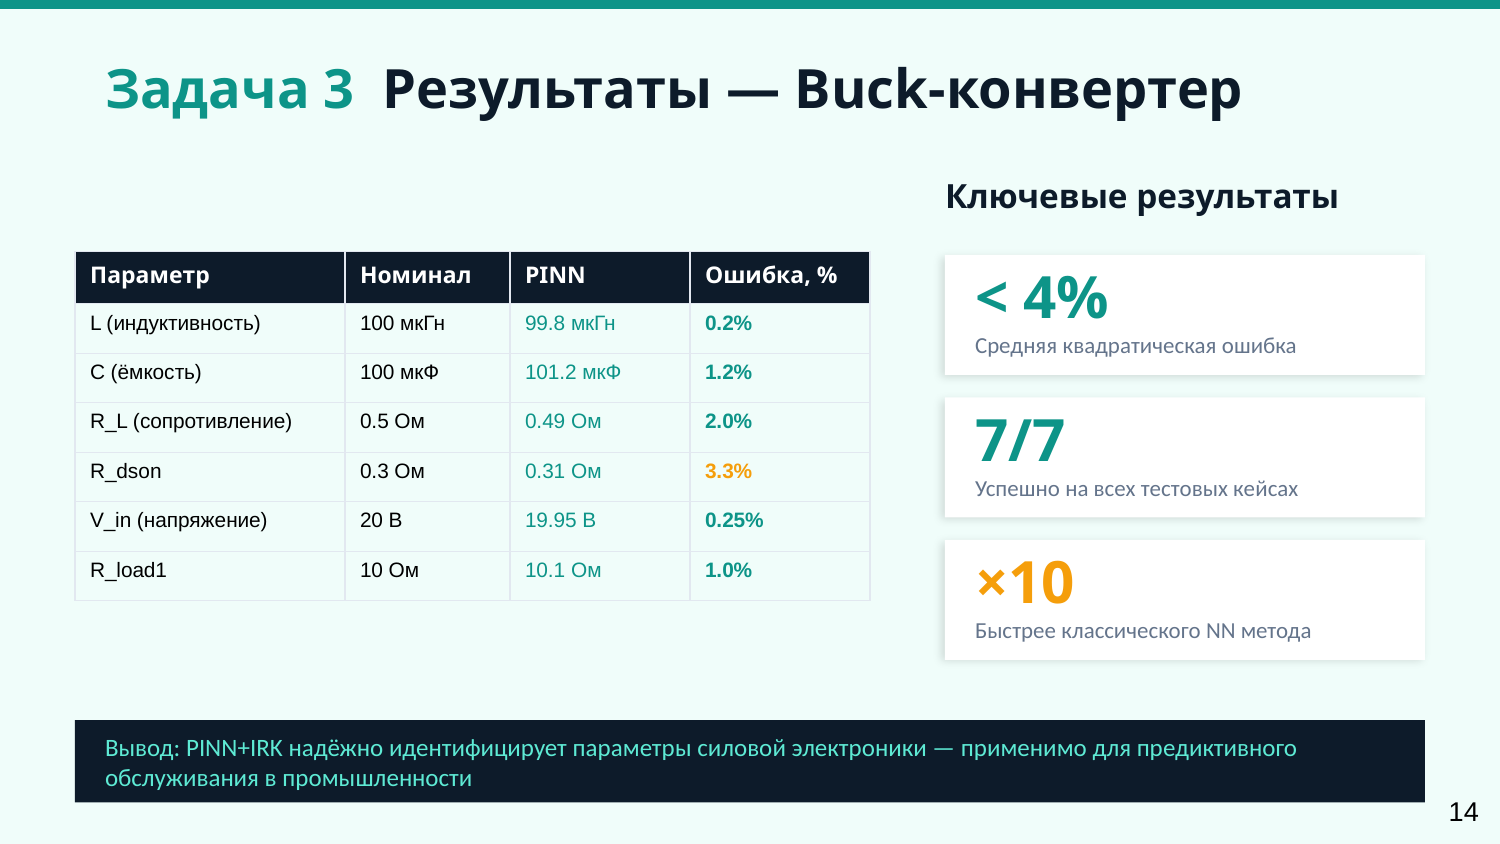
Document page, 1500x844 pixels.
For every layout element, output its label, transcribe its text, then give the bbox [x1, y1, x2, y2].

table_cell 20 В [346, 502, 509, 551]
table_cell C (ёмкость) [76, 354, 344, 402]
table_cell 101.2 мкФ [511, 354, 689, 402]
table_cell 99.8 мкГн [511, 304, 689, 353]
table_cell 10.1 Ом [511, 552, 689, 600]
text_box Успешно на всех тестовых кейсах [974, 468, 1395, 506]
table_cell 19.95 В [511, 502, 689, 551]
slide_number ‹#› [1403, 779, 1494, 844]
text_box Ключевые результаты [944, 164, 1425, 225]
text_box 7/7 [974, 407, 1395, 468]
table_cell R_load1 [76, 552, 344, 600]
table_cell V_in (напряжение) [76, 502, 344, 551]
table_cell 0.49 Ом [511, 403, 689, 452]
table_cell 0.25% [691, 502, 869, 551]
table_cell R_L (сопротивление) [76, 403, 344, 452]
text_box Быстрее классического NN метода [974, 610, 1395, 648]
table_cell L (индуктивность) [76, 304, 344, 353]
text_box [1395, 720, 1425, 803]
text_box Средняя квадратическая ошибка [974, 325, 1395, 363]
text_box [944, 397, 1425, 518]
table_cell 0.3 Ом [346, 453, 509, 501]
text_box ×10 [974, 550, 1395, 610]
text_box [74, 720, 104, 803]
table_cell 3.3% [691, 453, 869, 501]
table_cell 100 мкГн [346, 304, 509, 353]
table_cell 1.0% [691, 552, 869, 600]
table_header Номинал [346, 252, 509, 303]
table_cell 10 Ом [346, 552, 509, 600]
table_header PINN [511, 252, 689, 303]
text_box Задача 3 Результаты — Buck-конвертер [104, 41, 1455, 132]
table_cell 0.2% [691, 304, 869, 353]
table_header Ошибка, % [691, 252, 869, 303]
text_box < 4% [974, 265, 1395, 325]
table_cell 0.31 Ом [511, 453, 689, 501]
table_cell 100 мкФ [346, 354, 509, 402]
table_cell 2.0% [691, 403, 869, 452]
table_header Параметр [76, 252, 344, 303]
text_box [0, 0, 1500, 9]
table_cell 0.5 Ом [346, 403, 509, 452]
table_cell R_dson [76, 453, 344, 501]
text_box Вывод: PINN+IRK надёжно идентифицирует параметры силовой электроники — применимо для предиктивного обслуживания в промышленности [104, 720, 1395, 803]
text_box [944, 254, 1425, 375]
table_cell 1.2% [691, 354, 869, 402]
text_box [944, 539, 1425, 660]
